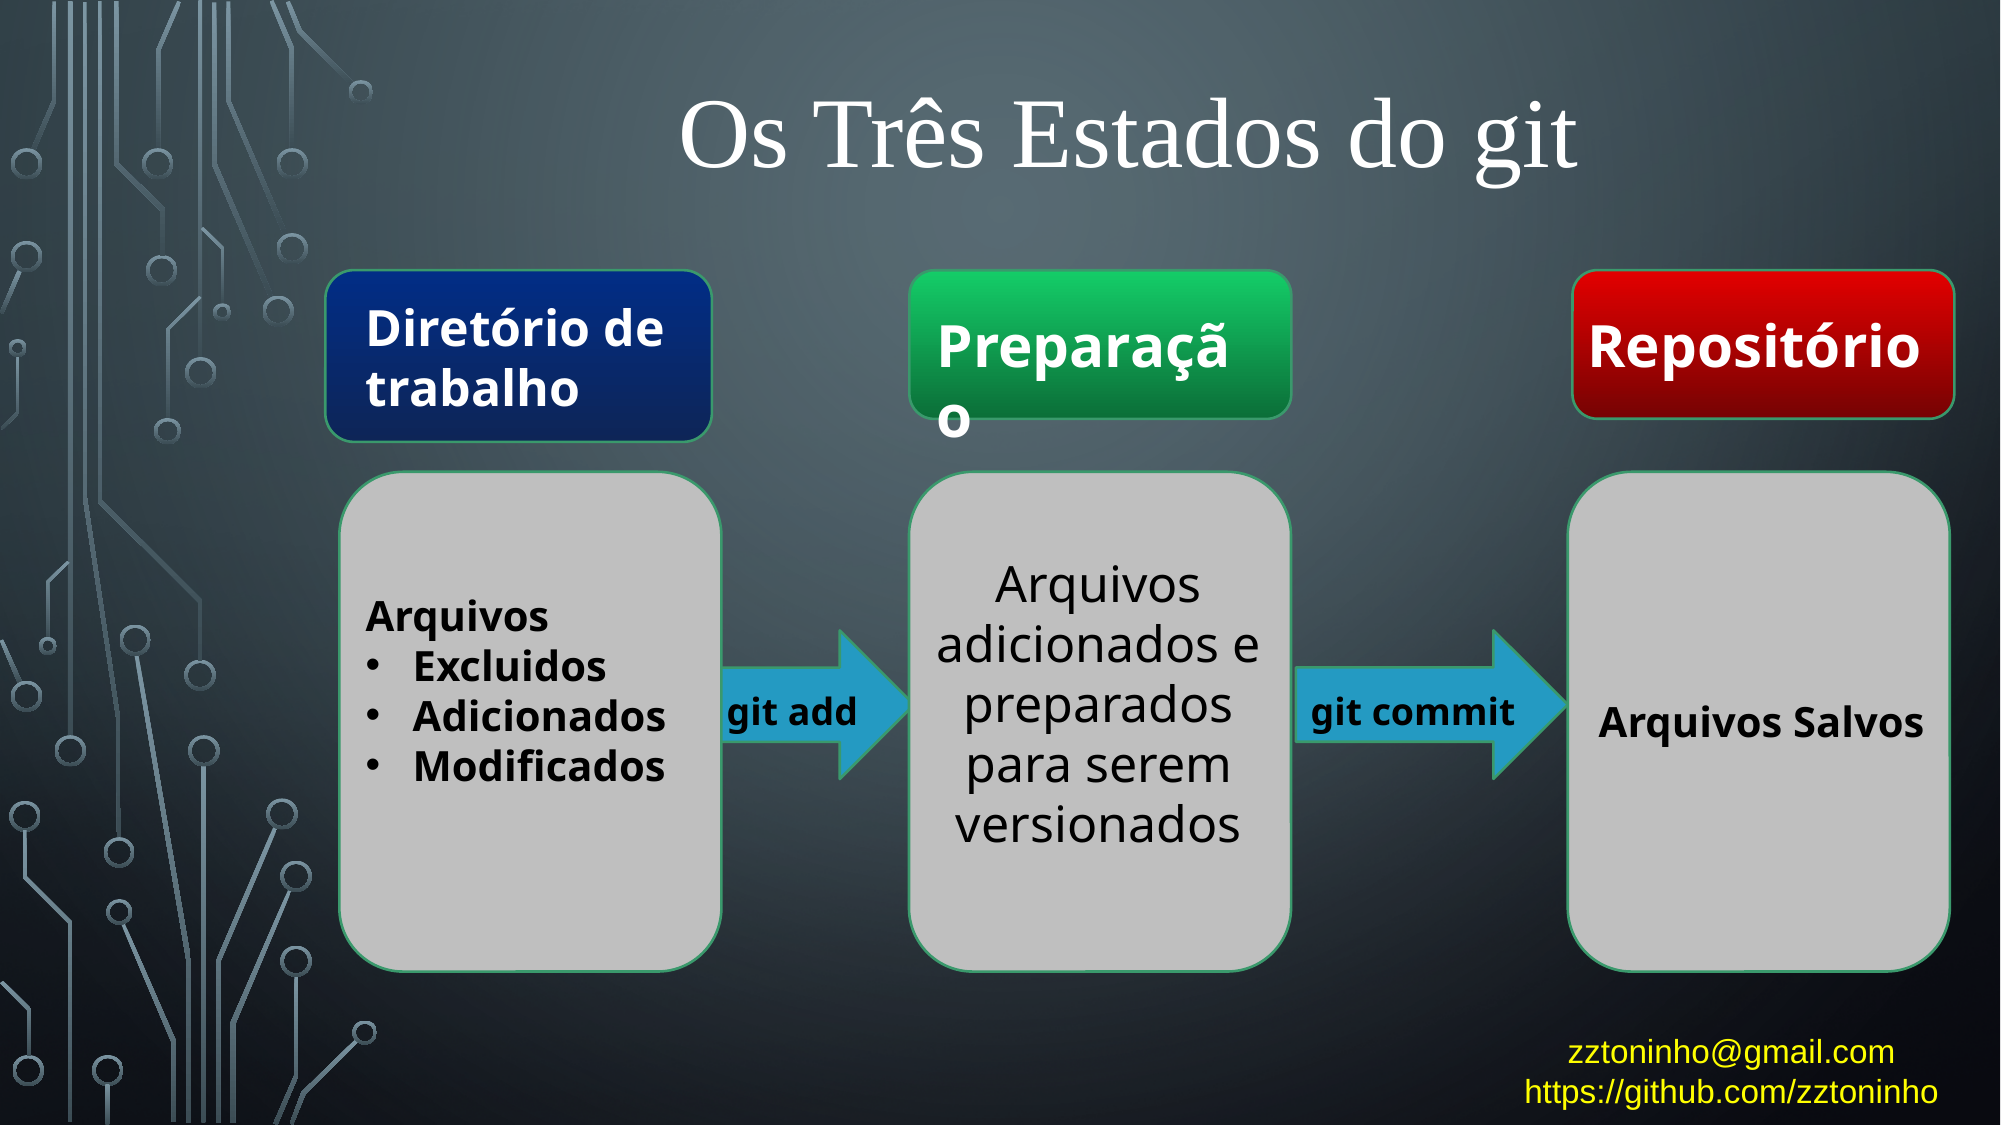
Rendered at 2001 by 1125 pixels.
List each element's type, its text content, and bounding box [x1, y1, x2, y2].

text_box Diretório de trabalho [350, 289, 682, 424]
text_box git add [723, 680, 907, 741]
title Os Três Estados do git [325, 34, 1932, 197]
text_box [1566, 470, 1952, 973]
text_box [323, 268, 714, 444]
text_box zztoninho@gmail.com https://github.com/zztoninho [1491, 1022, 1973, 1118]
text_box [338, 470, 723, 973]
text_box Arquivos adicionados e preparados para serem versionados [919, 545, 1279, 861]
text_box [907, 470, 1293, 973]
text_box [908, 268, 1293, 417]
text_box [723, 741, 880, 781]
text_box Arquivos Excluidos Adicionados Modificados [350, 582, 710, 798]
text_box Repositório [1572, 301, 1955, 387]
text_box git commit [1295, 680, 1566, 741]
text_box [1294, 629, 1546, 781]
text_box [723, 629, 892, 680]
text_box Arquivos Salvos [1583, 688, 1943, 754]
text_box Preparação [921, 301, 1279, 457]
text_box [1571, 268, 1956, 421]
